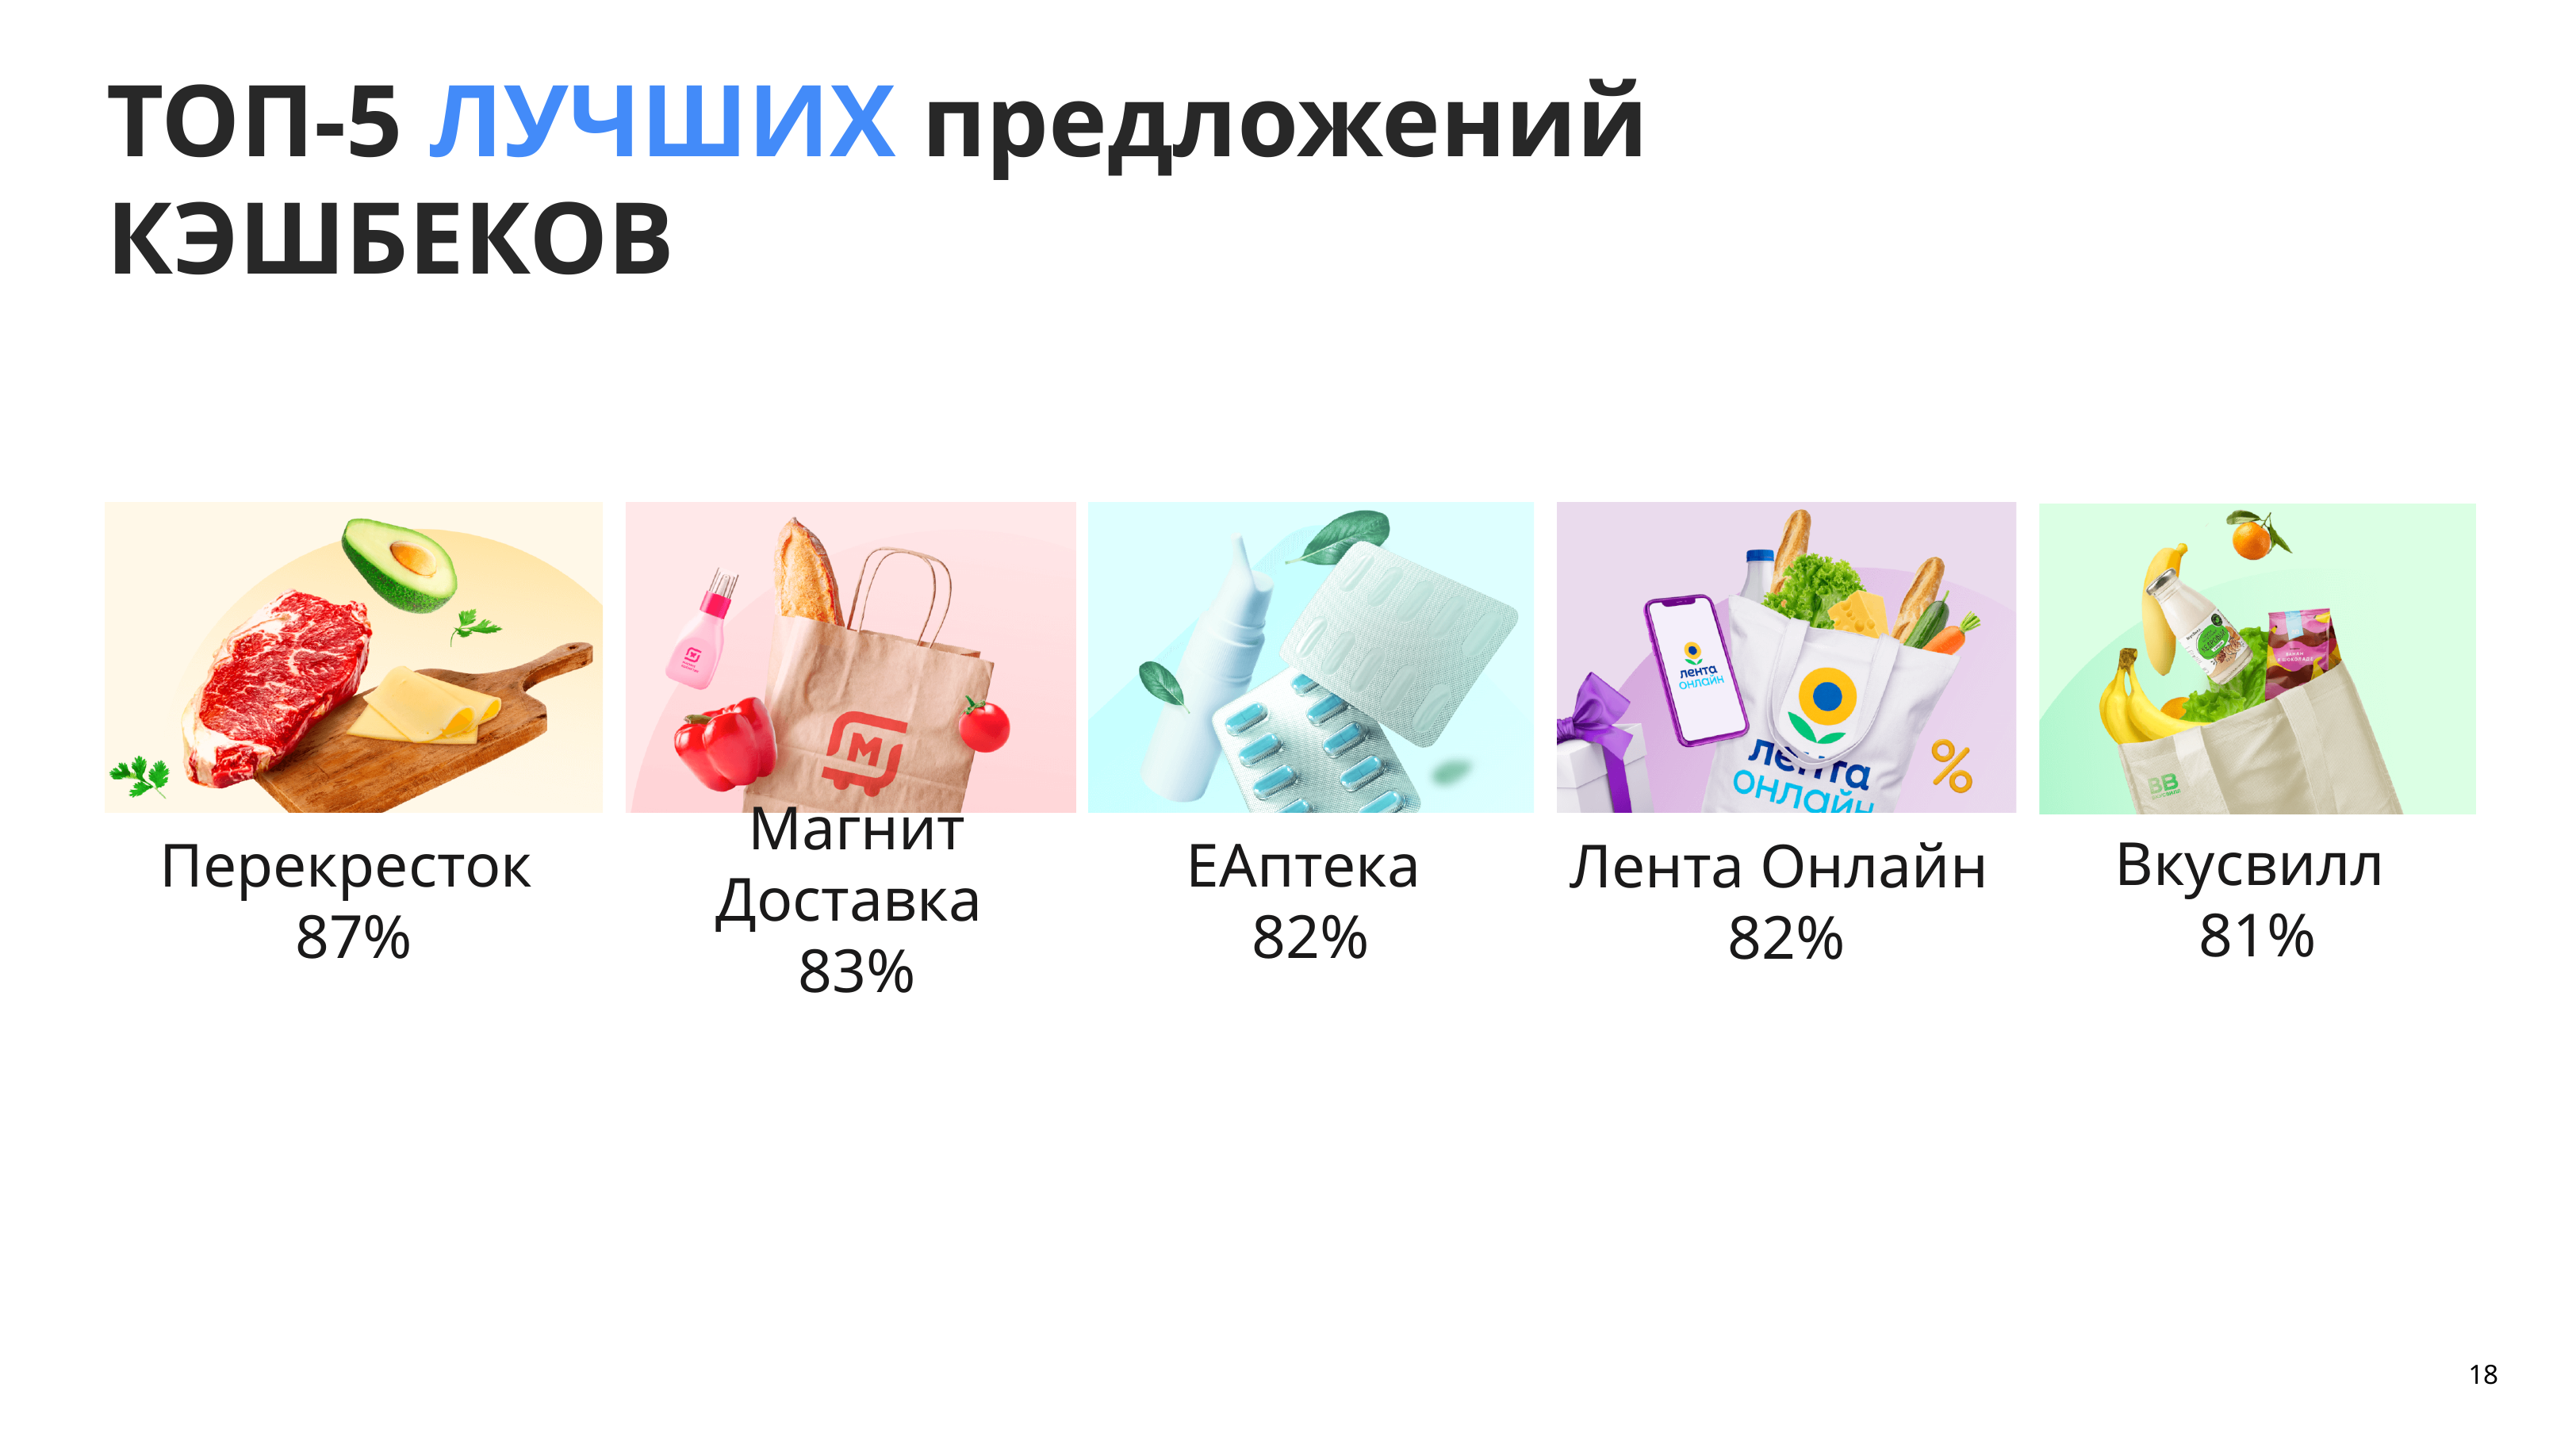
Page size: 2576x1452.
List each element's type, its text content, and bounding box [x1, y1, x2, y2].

text_box Перекресток 87% [105, 821, 604, 976]
picture [625, 501, 1535, 814]
picture [1840, 807, 1847, 813]
text_box Вкусвилл 81% [2039, 819, 2476, 975]
text_box Магнит Доставка 83% [616, 783, 1098, 1010]
picture [2039, 504, 2477, 814]
picture [104, 501, 604, 813]
text_box ТОП-5 ЛУЧШИХ предложений КЭШБЕКОВ [105, 60, 2409, 285]
picture [1808, 795, 1823, 809]
text_box ЕАптека 82% [1088, 821, 1535, 976]
text_box Лента Онлайн 82% [1557, 822, 2017, 977]
picture [1556, 501, 2017, 813]
slide_number 18 [2409, 1348, 2510, 1404]
